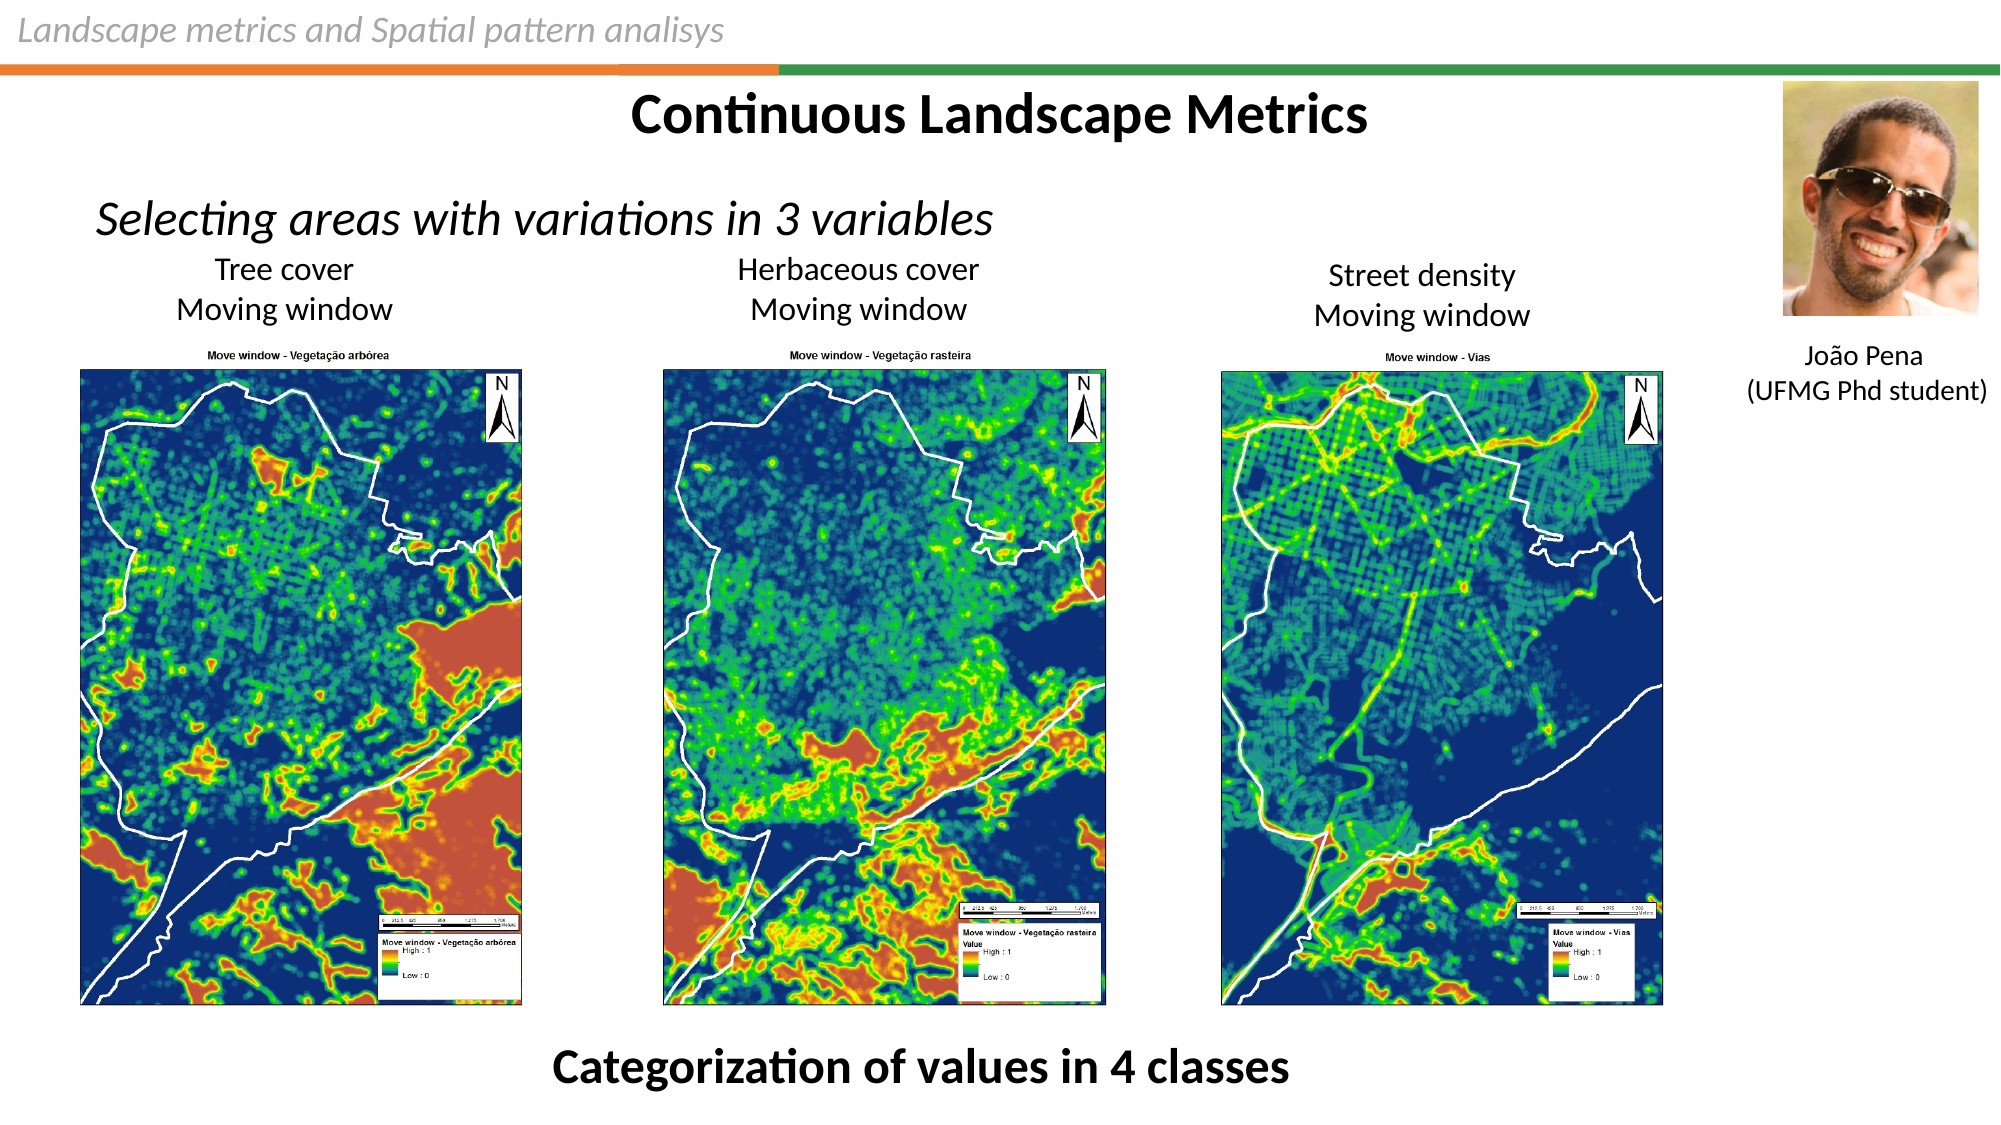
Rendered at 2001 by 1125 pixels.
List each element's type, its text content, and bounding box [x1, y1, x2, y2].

text_box Tree cover Moving window [96, 239, 473, 335]
picture [643, 341, 1119, 1014]
text_box [780, 63, 2000, 76]
text_box Street density Moving window [1234, 245, 1611, 341]
picture [1201, 343, 1676, 1014]
text_box Categorization of values in 4 classes [537, 1026, 1306, 1101]
text_box Landscape metrics and Spatial pattern analisys [2, 0, 740, 58]
text_box João Pena (UFMG Phd student) [1731, 329, 2000, 414]
picture [61, 341, 537, 1014]
text_box Selecting areas with variations in 3 variables [81, 177, 1010, 253]
picture [1782, 81, 1979, 316]
text_box Herbaceous cover Moving window [671, 239, 1047, 335]
text_box [0, 63, 780, 76]
text_box Continuous Landscape Metrics [616, 76, 1384, 153]
